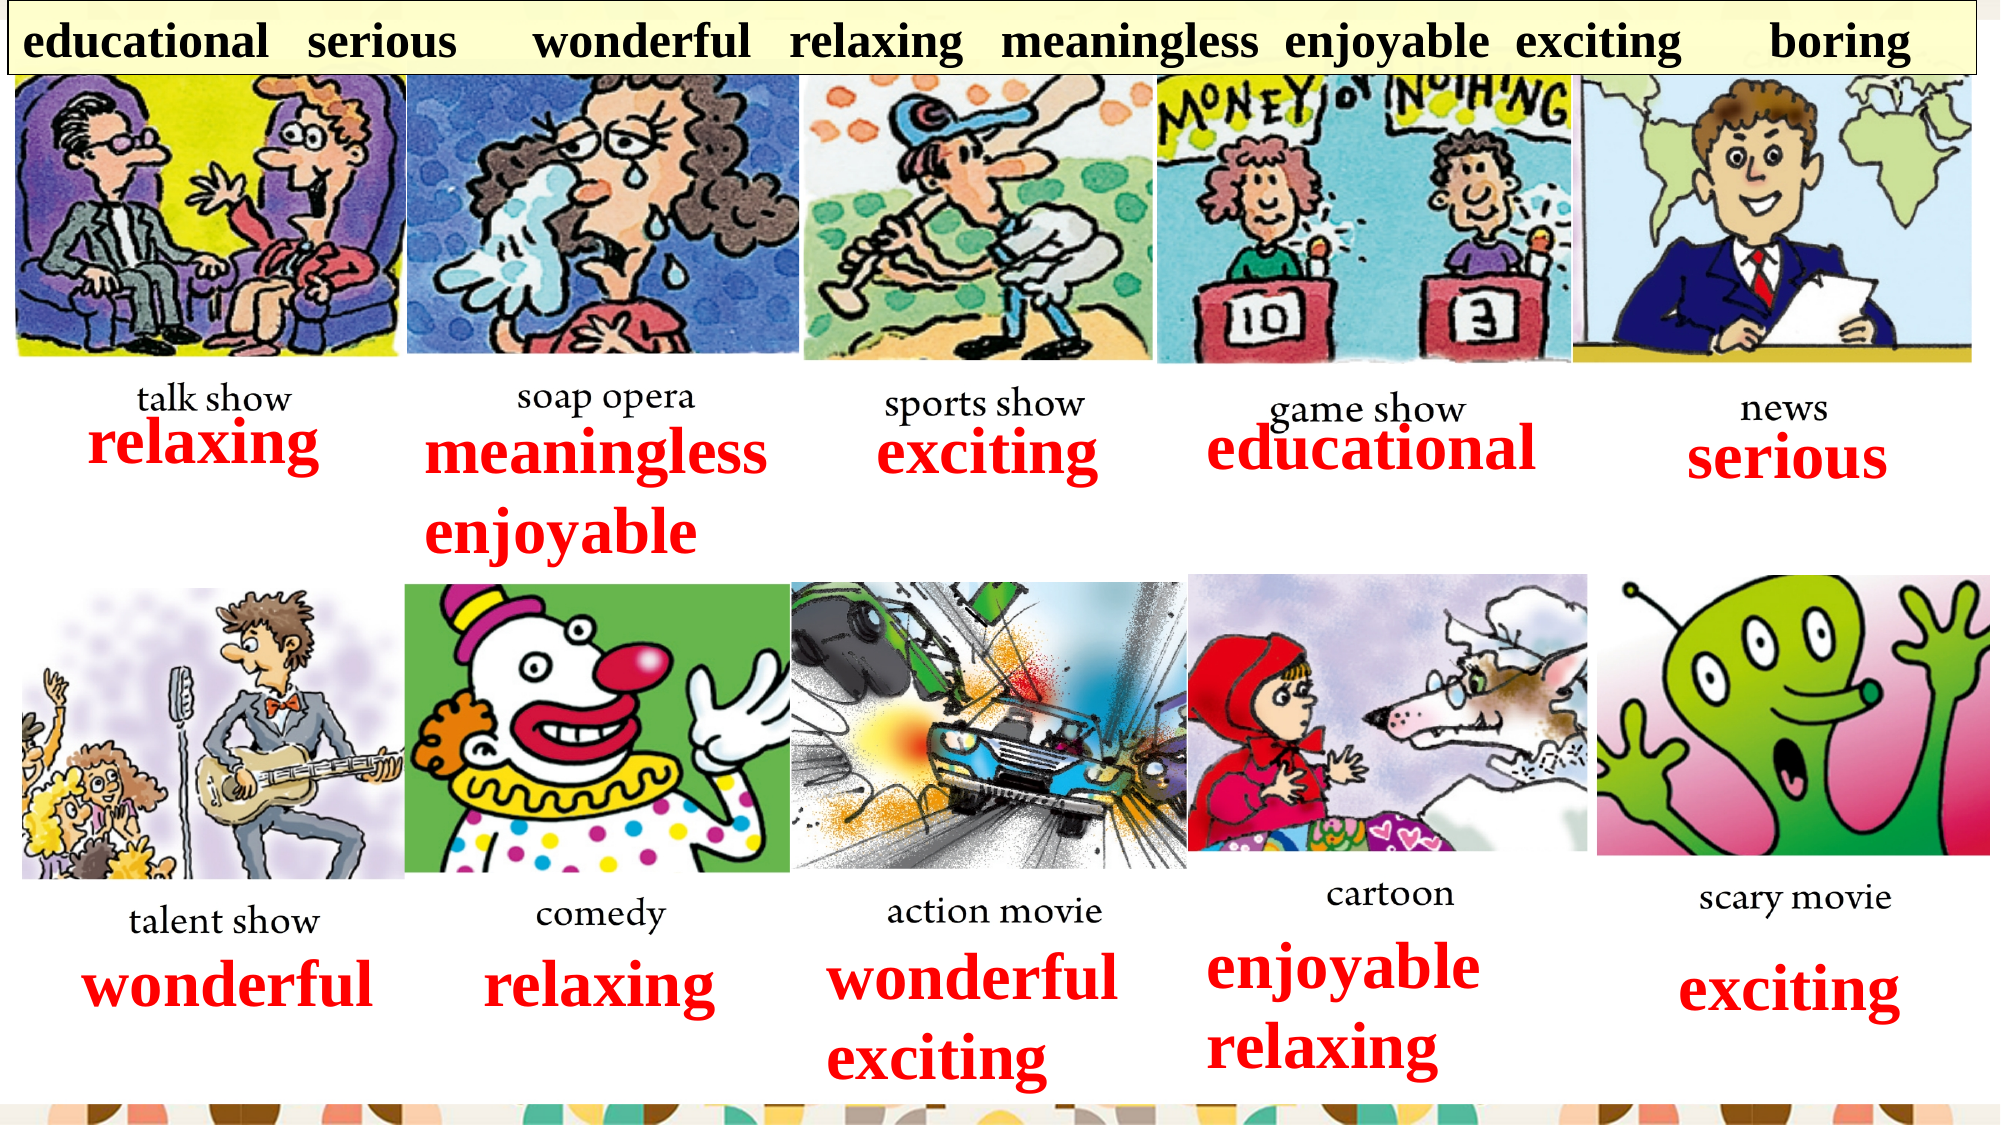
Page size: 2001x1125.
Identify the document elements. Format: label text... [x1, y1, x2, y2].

text_box educational [1192, 448, 1630, 490]
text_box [10, 46, 1972, 437]
text_box exciting [1663, 952, 1922, 1031]
text_box wonderful exciting [811, 952, 1213, 1101]
text_box relaxing [72, 448, 345, 485]
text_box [19, 574, 1991, 941]
text_box serious [1673, 448, 1931, 500]
text_box educational serious wonderful relaxing meaningless enjoyable exciting boring [7, 0, 1977, 48]
text_box meaningless enjoyable [409, 448, 823, 574]
text_box enjoyable relaxing [1192, 952, 1646, 1090]
text_box relaxing [468, 952, 764, 1028]
text_box wonderful [66, 952, 415, 1028]
picture [0, 0, 2001, 1125]
text_box exciting [862, 448, 1149, 495]
